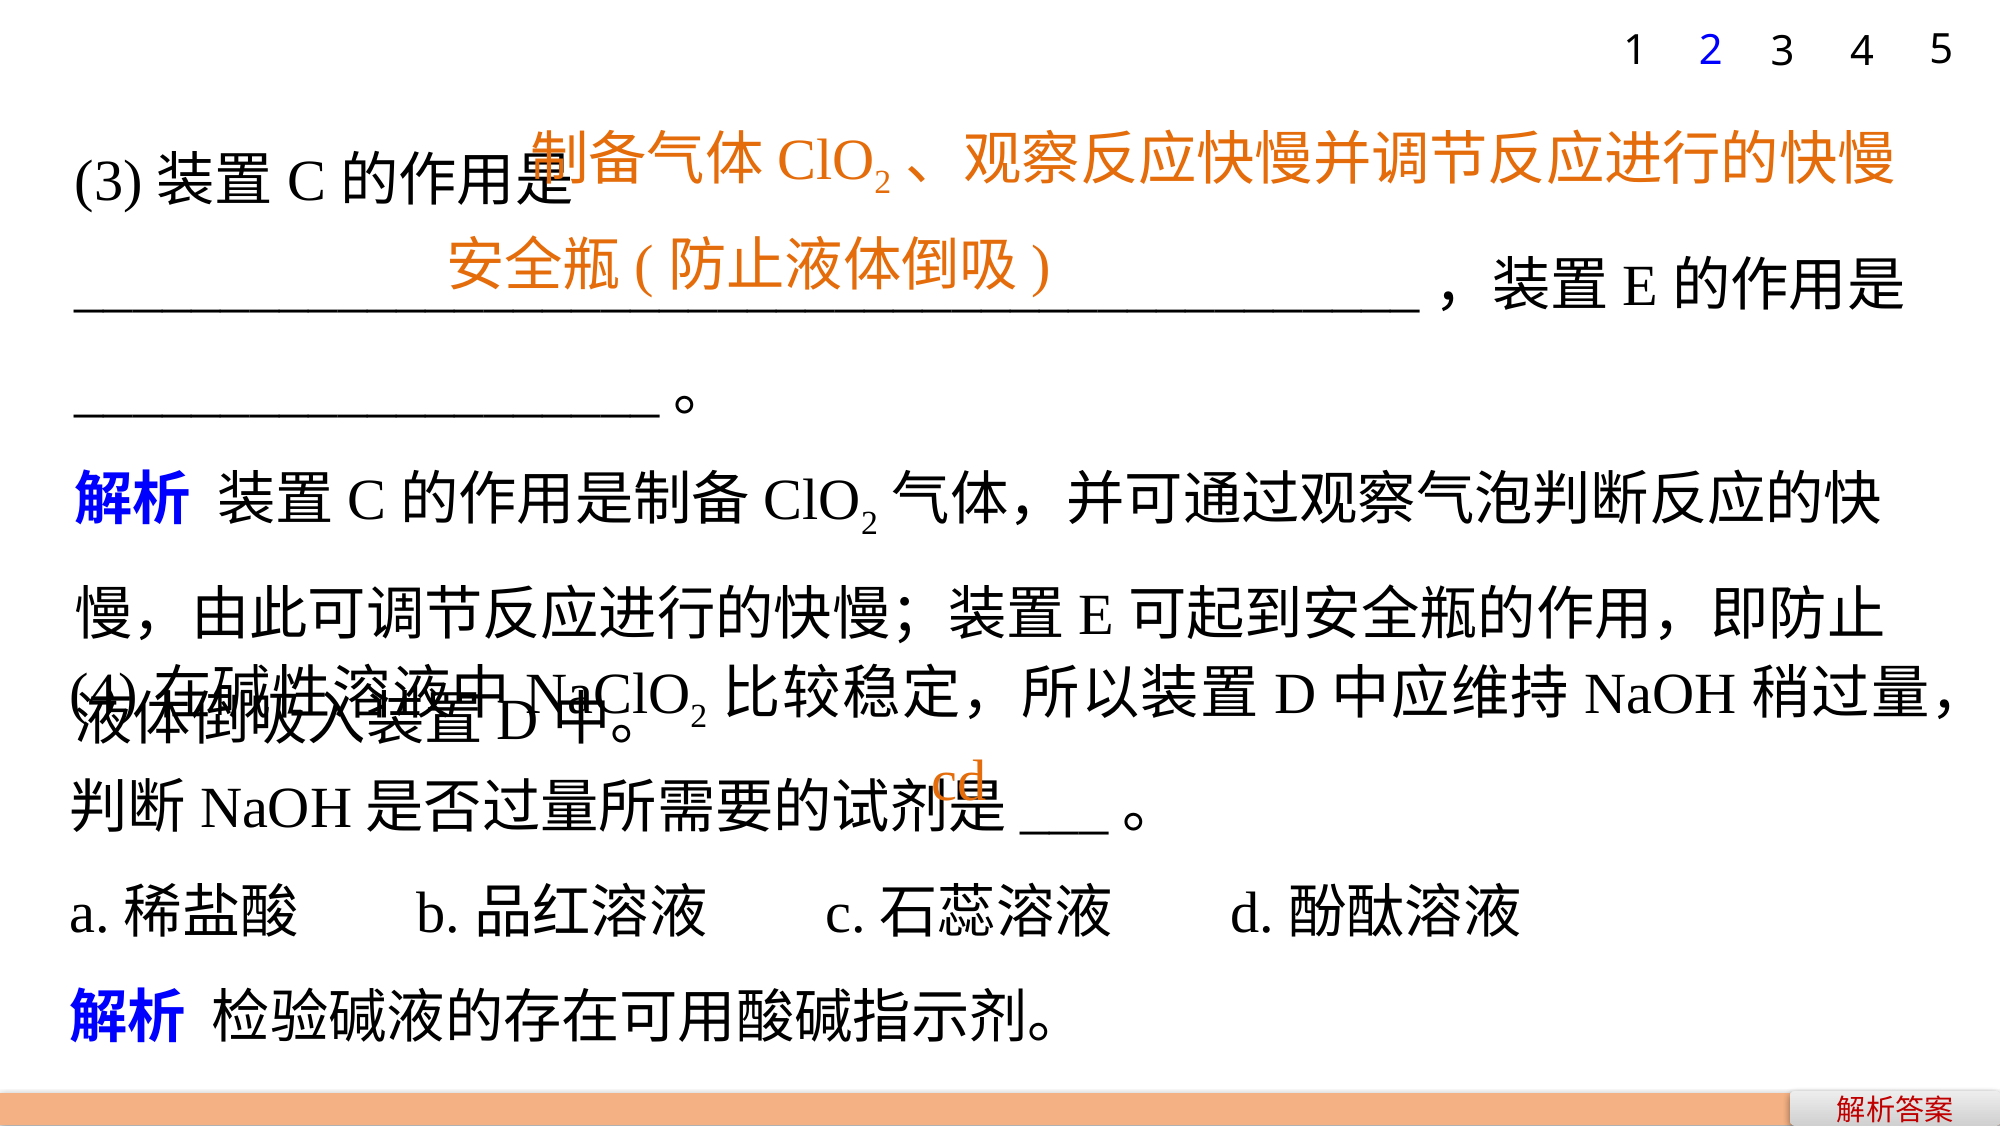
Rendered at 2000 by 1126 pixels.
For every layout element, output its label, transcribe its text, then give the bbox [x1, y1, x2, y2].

text_box 5 [1908, 0, 1974, 95]
text_box (4)在碱性溶液中NaClO2比较稳定，所以装置D中应维持NaOH稍过量，判断NaOH是否过量所需要的试剂是___。 a.稀盐酸 b.品红溶液 c.石蕊溶液 d.酚酞溶液 解析 检验碱液的存在可用酸碱指示剂。 [54, 607, 1946, 1057]
text_box 4 [1828, 1, 1894, 97]
text_box cd [916, 734, 1002, 820]
text_box 3 [1757, 1, 1815, 96]
text_box (3)装置C的作用是______________________________________________，装置E的作用是____________________。 解析 装置C的作用是制备ClO2气体，并可通过观察气泡判断反应的快慢，由此可调节反应进行的快慢；装置E可起到安全瓶的作用，即防止液体倒吸入装置D中。 [59, 99, 1940, 607]
text_box 制备气体ClO2、观察反应快慢并调节反应进行的快慢 [515, 113, 1979, 209]
text_box 2 [1681, 0, 1743, 96]
text_box [0, 1092, 1787, 1126]
text_box 解析答案 [1788, 1089, 2000, 1126]
text_box 安全瓶(防止液体倒吸) [431, 220, 1066, 305]
text_box 1 [1602, 0, 1668, 95]
